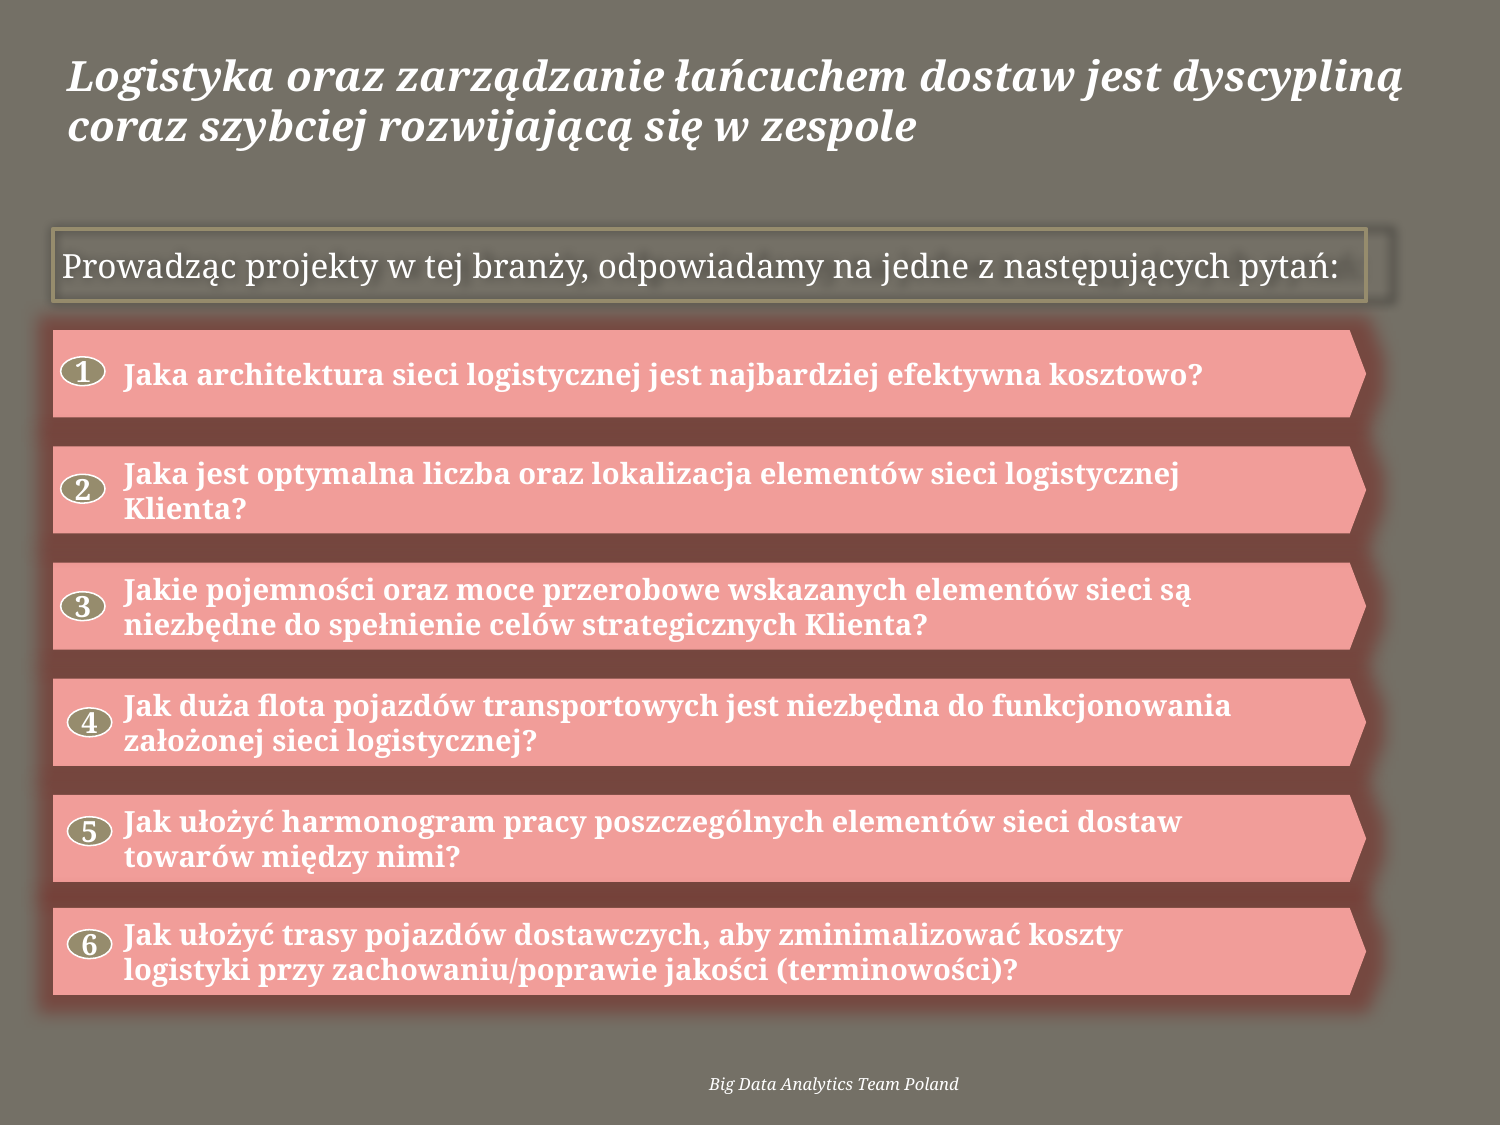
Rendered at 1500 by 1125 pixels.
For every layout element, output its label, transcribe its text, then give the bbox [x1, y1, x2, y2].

text_box Jakie pojemności oraz moce przerobowe wskazanych elementów sieci są niezbędne do spełnienie celów strategicznych Klienta? [53, 564, 1367, 650]
text_box Jak ułożyć harmonogram pracy poszczególnych elementów sieci dostaw towarów między nimi? [53, 794, 1367, 881]
text_box 6 [67, 929, 112, 959]
text_box 3 [60, 591, 106, 621]
text_box 2 [60, 474, 106, 504]
text_box Prowadząc projekty w tej branży, odpowiadamy na jedne z następujących pytań: [53, 229, 1367, 302]
text_box Jak ułożyć trasy pojazdów dostawczych, aby zminimalizować koszty logistyki przy zachowaniu/poprawie jakości (terminowości)? [53, 907, 1367, 995]
text_box Jaka architektura sieci logistycznej jest najbardziej efektywna kosztowo? [53, 330, 1367, 418]
text_box Jaka jest optymalna liczba oraz lokalizacja elementów sieci logistycznej Klienta? [53, 446, 1367, 534]
text_box 5 [67, 816, 112, 846]
text_box Jak duża flota pojazdów transportowych jest niezbędna do funkcjonowania założonej sieci logistycznej? [53, 678, 1367, 766]
text_box 4 [67, 707, 112, 737]
text_box 1 [60, 356, 106, 386]
title Logistyka oraz zarządzanie łańcuchem dostaw jest dyscypliną coraz szybciej rozwijającą się w zespole [67, 50, 1413, 200]
